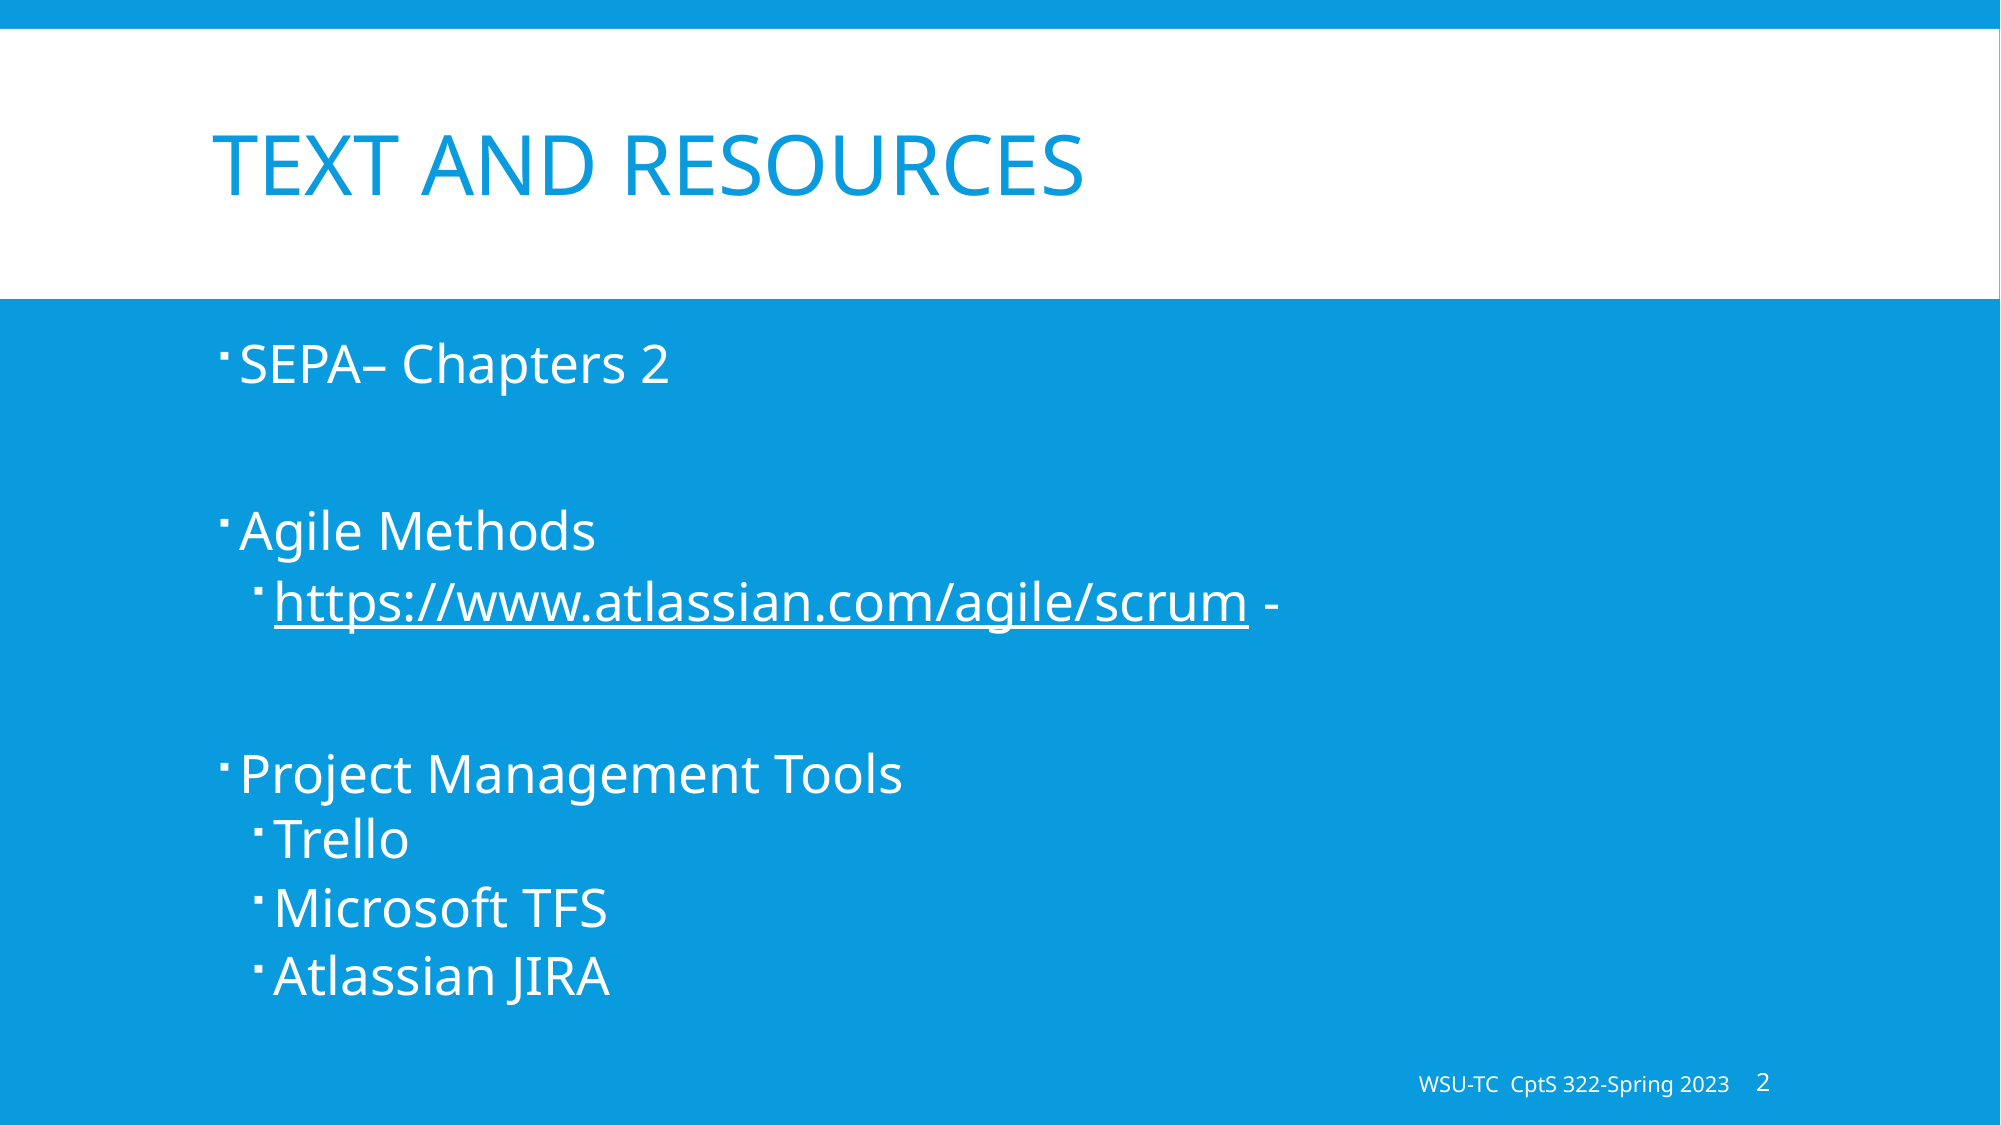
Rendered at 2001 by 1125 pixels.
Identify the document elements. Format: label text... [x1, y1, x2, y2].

list SEPA– Chapters 2 Agile Methods https://www.atlassian.com/agile/scrum - Project Management Tools Trello Microsoft TFS Atlassian JIRA [197, 329, 1803, 1020]
title Text and Resources [197, 46, 1803, 295]
footer WSU-TC CptS 322-Spring 2023 [918, 1053, 1746, 1114]
slide_number 2 [1748, 1053, 1904, 1114]
